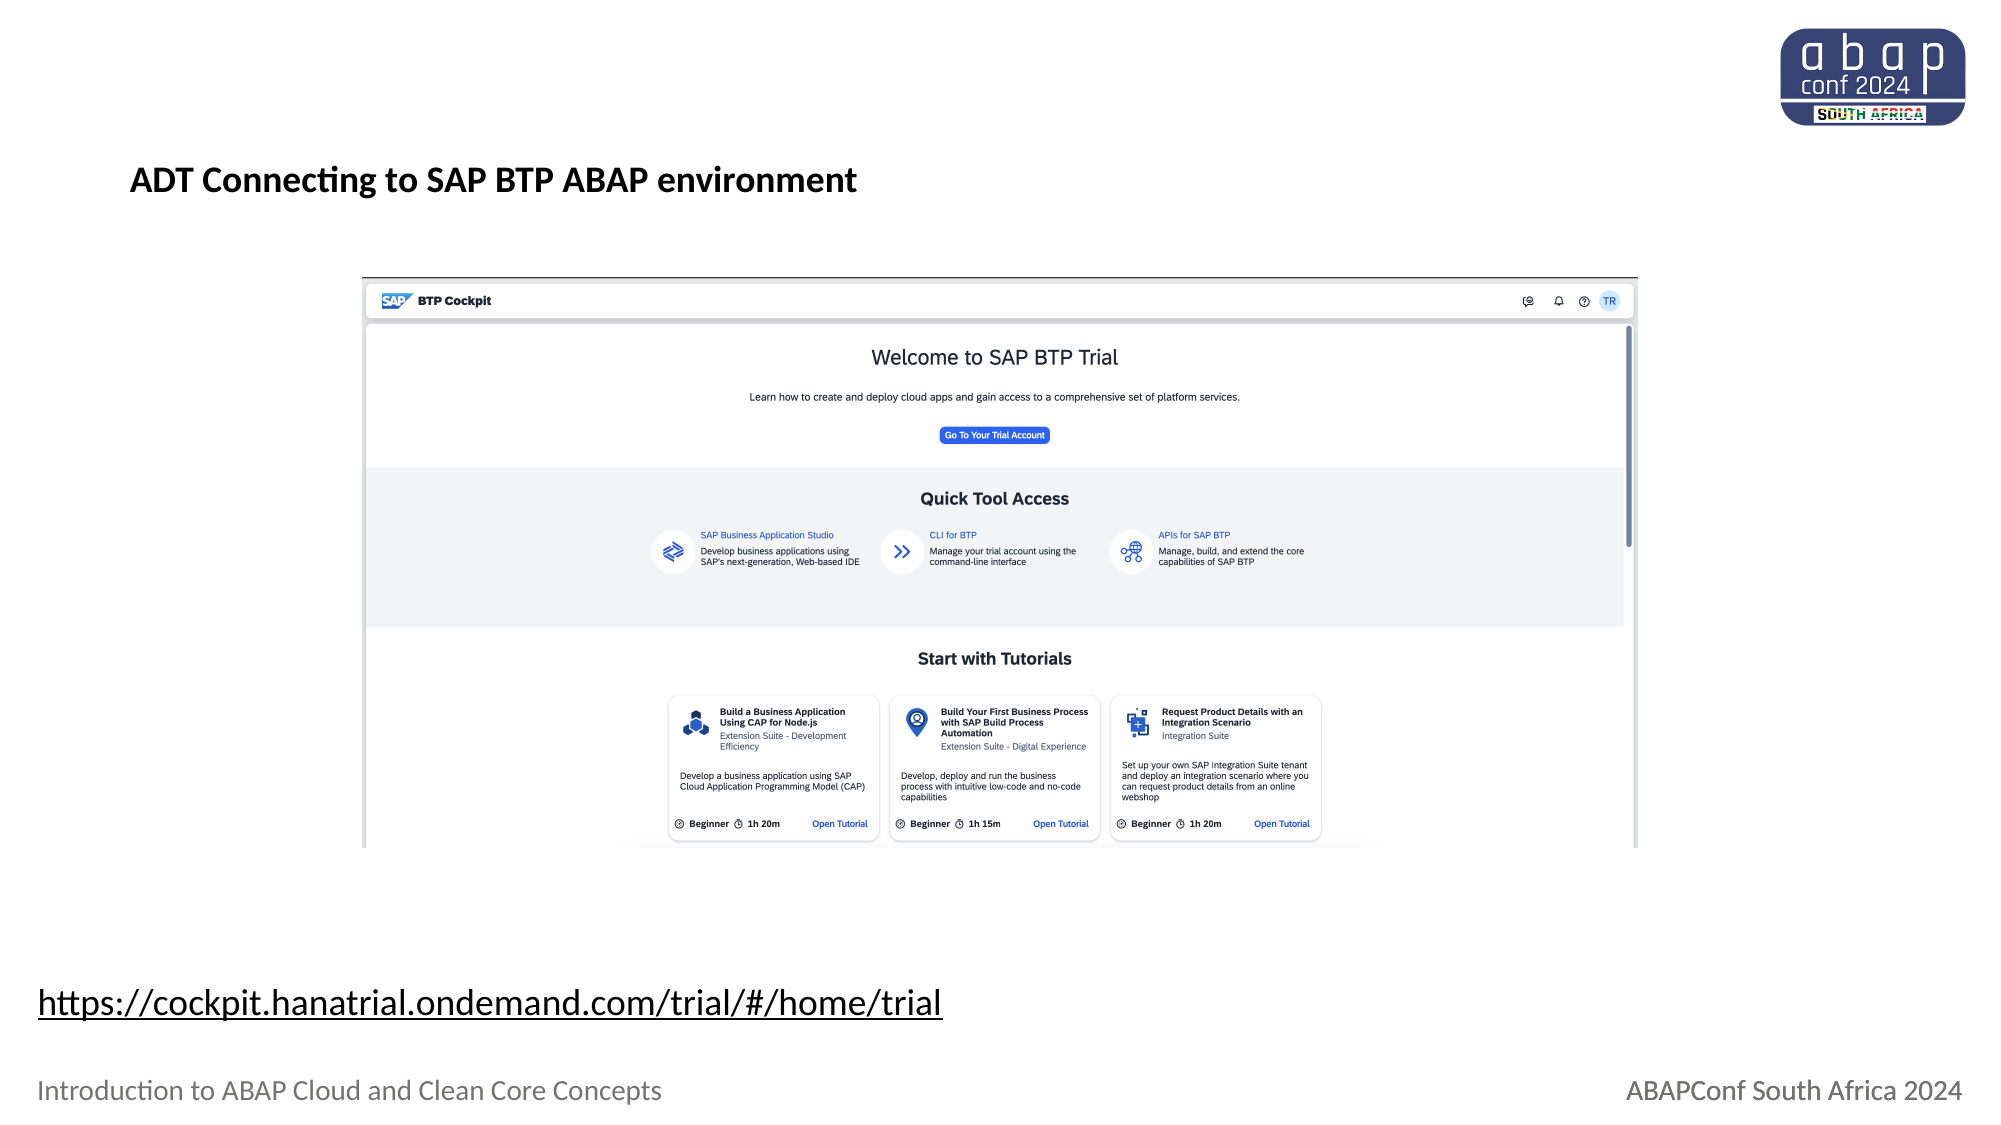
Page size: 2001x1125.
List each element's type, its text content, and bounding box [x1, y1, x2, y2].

text_box https://cockpit.hanatrial.ondemand.com/trial/#/home/trial [22, 970, 1023, 1031]
title ADT Connecting to SAP BTP ABAP environment [114, 93, 1840, 312]
text_box ABAPConf South Africa 2024 [977, 1064, 1978, 1115]
picture [1767, 22, 1978, 128]
picture [362, 277, 1638, 848]
text_box Introduction to ABAP Cloud and Clean Core Concepts [22, 1064, 977, 1115]
